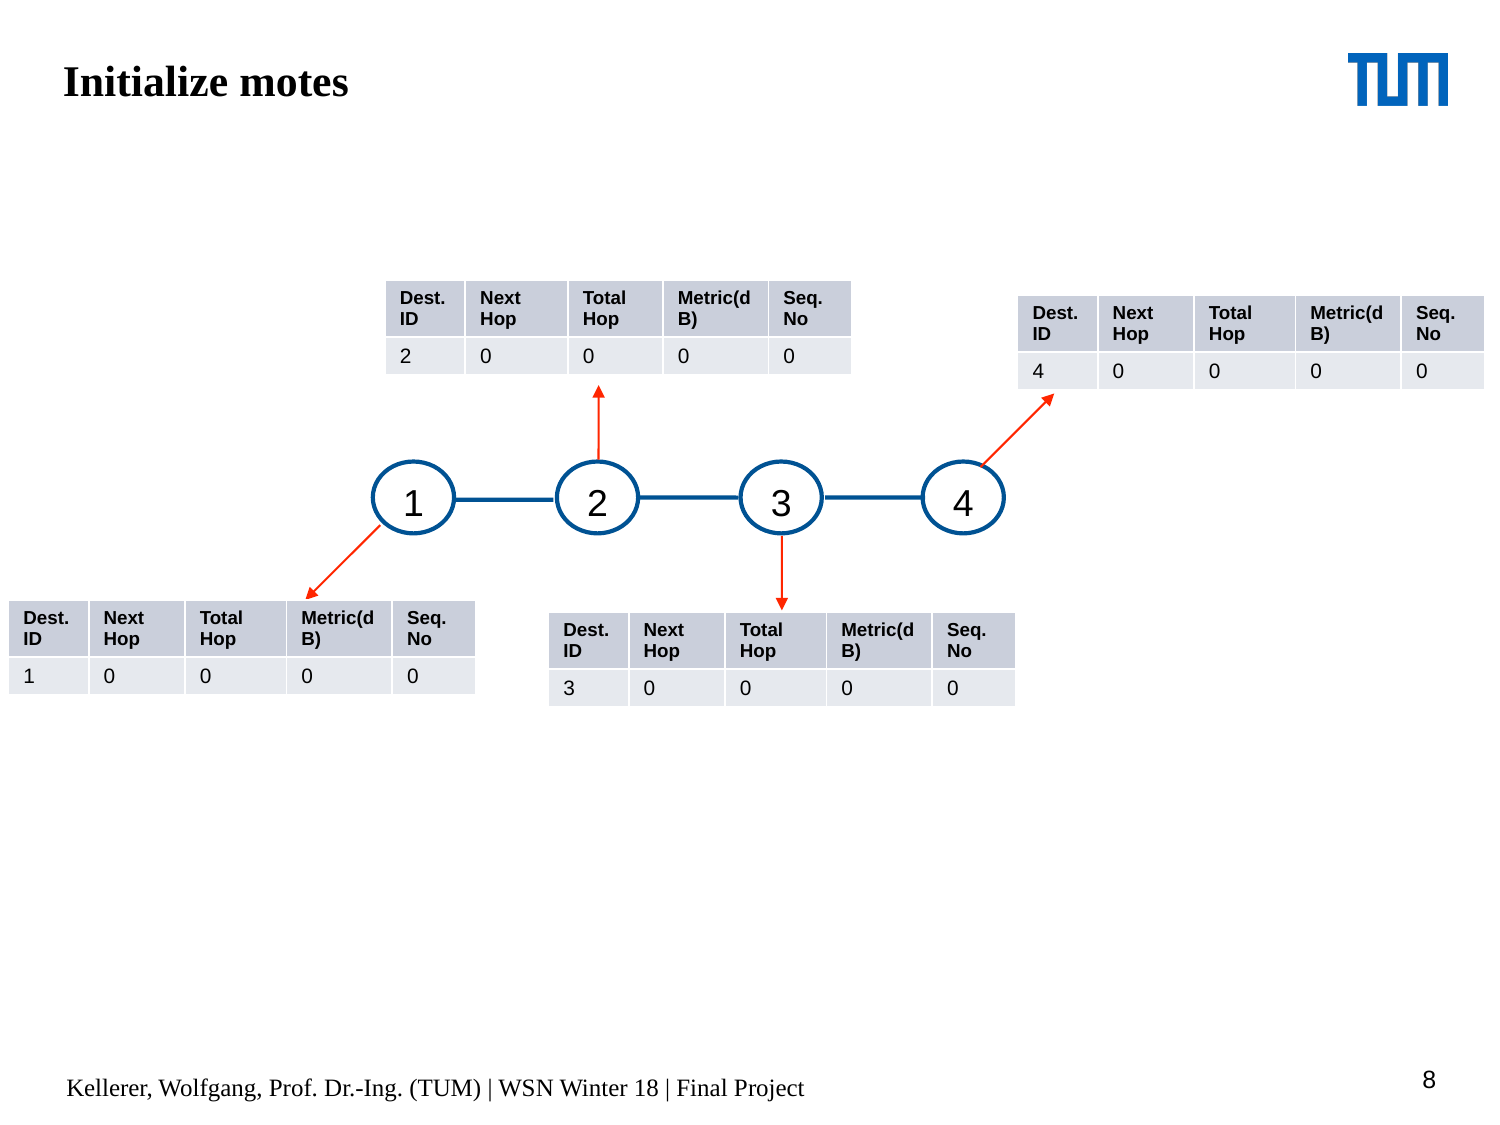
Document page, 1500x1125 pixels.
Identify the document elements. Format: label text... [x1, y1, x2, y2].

text_box 1 [1413, 1056, 1444, 1100]
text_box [8, 279, 1485, 713]
text_box Initialize motes [48, 44, 1275, 108]
picture [1348, 53, 1448, 106]
